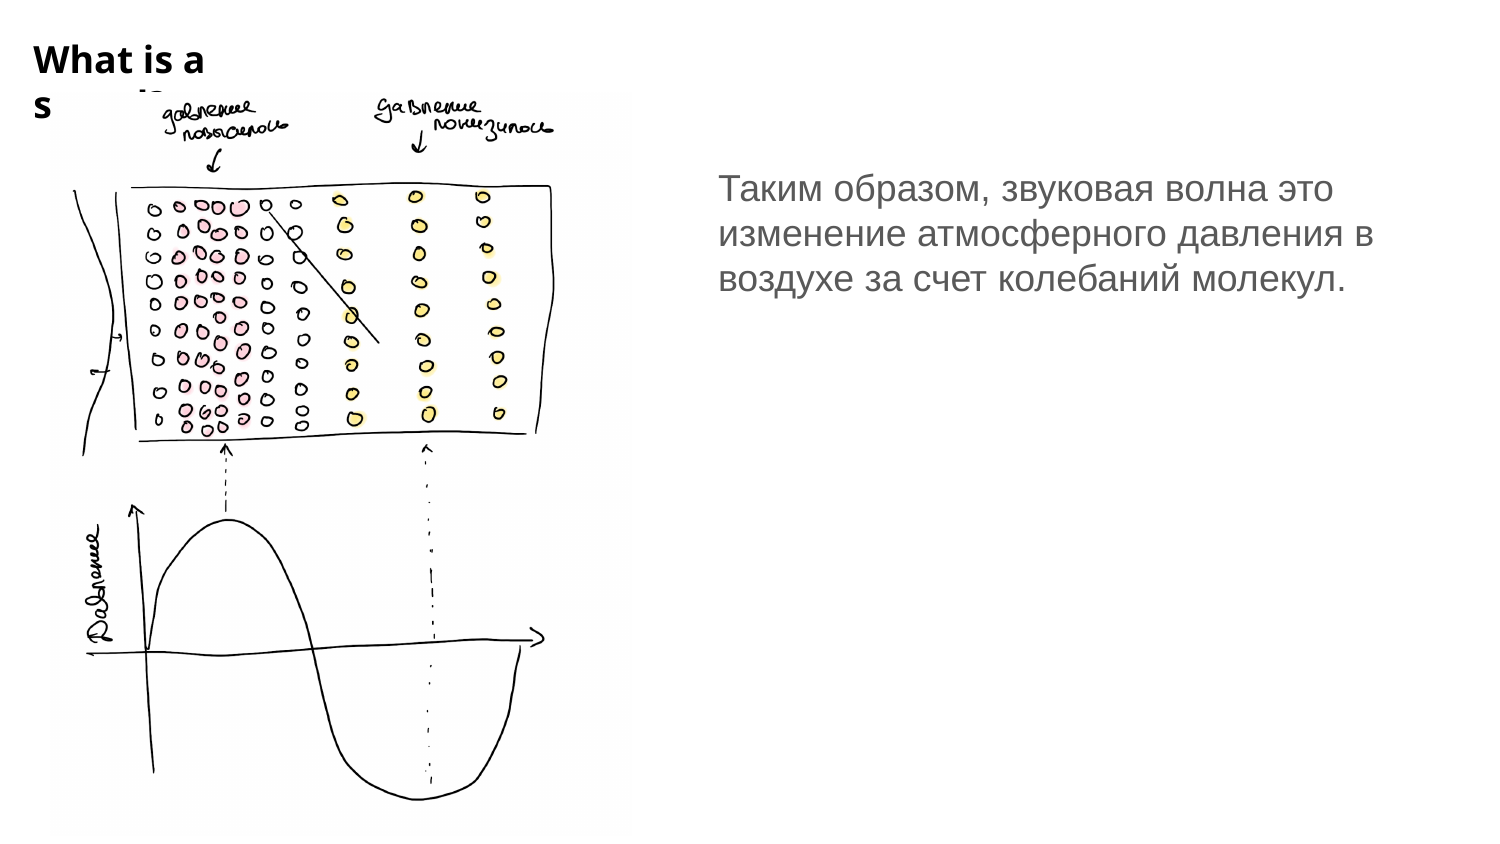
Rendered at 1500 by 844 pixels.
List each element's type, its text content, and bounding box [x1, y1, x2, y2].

text_box Таким образом, звуковая волна это изменение атмосферного давления в воздухе за счет колебаний молекул. [703, 148, 1414, 322]
text_box What is a sound? [18, 20, 363, 110]
picture [50, 92, 632, 836]
